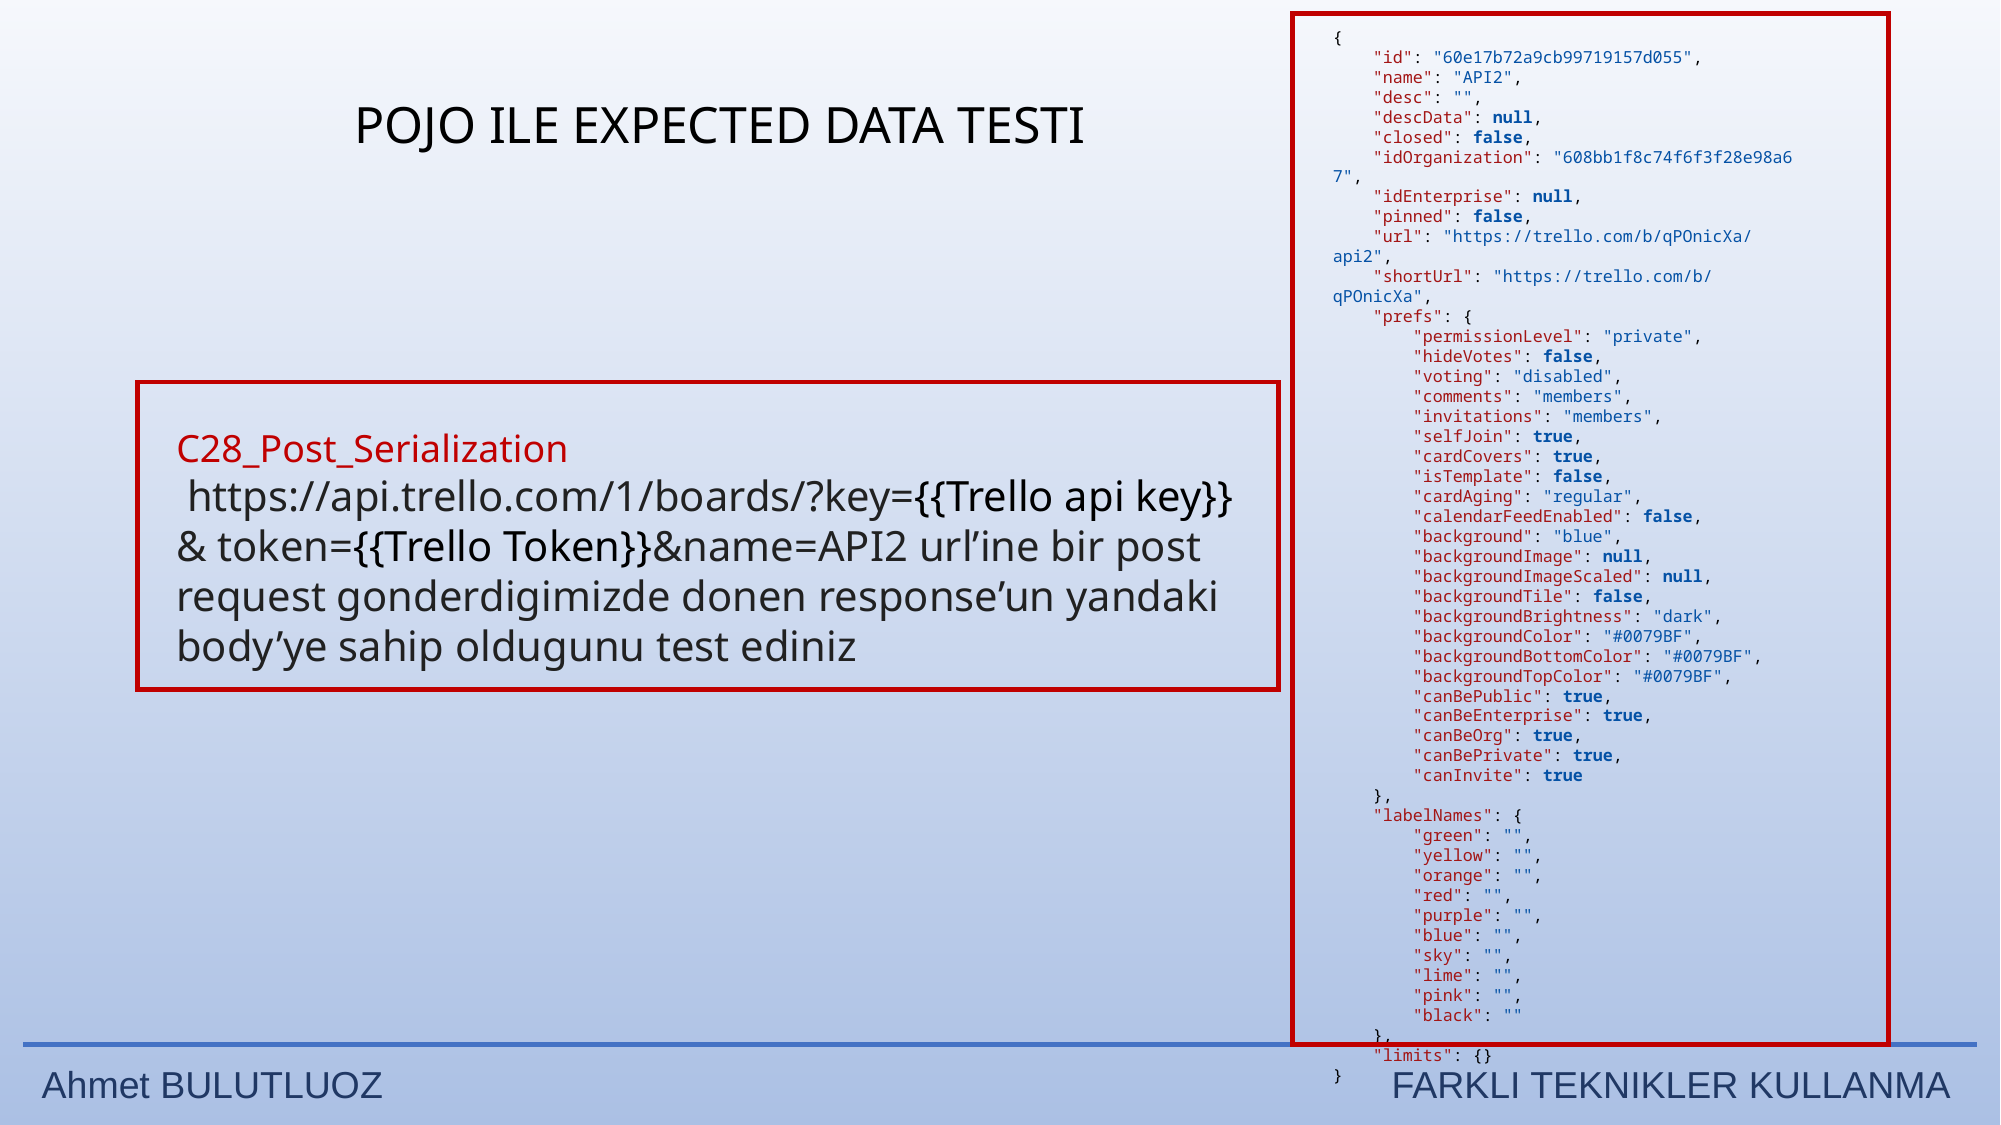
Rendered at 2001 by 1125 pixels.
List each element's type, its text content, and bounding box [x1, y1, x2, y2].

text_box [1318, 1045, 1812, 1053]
text_box [1292, 13, 1889, 1044]
text_box [137, 382, 1279, 690]
text_box POJO ILE EXPECTED DATA TESTI [174, 86, 1266, 161]
text_box Ahmet BULUTLUOZ FARKLI TEKNIKLER KULLANMA [26, 1053, 1981, 1114]
